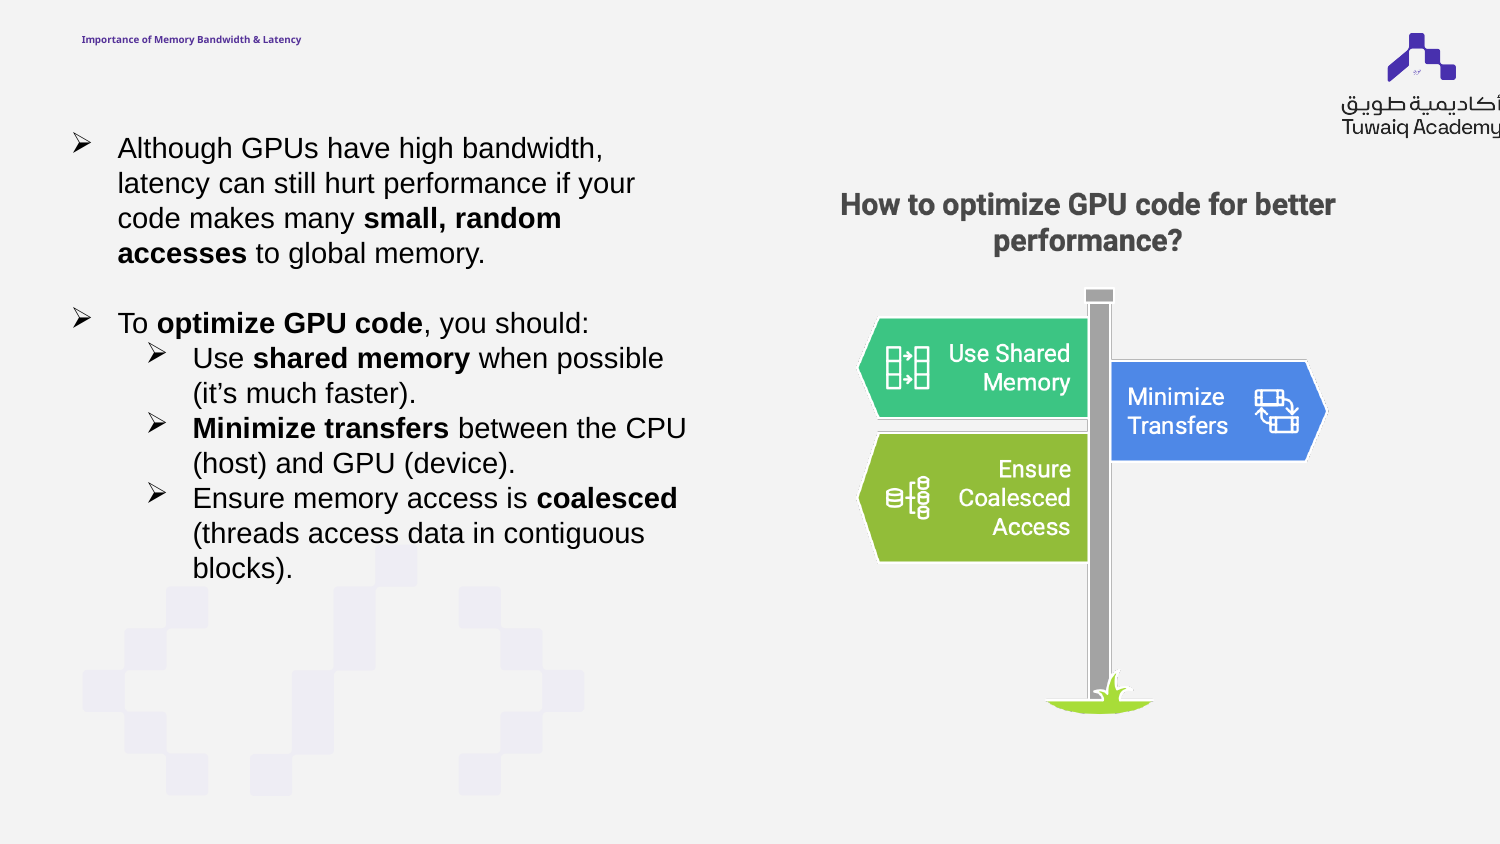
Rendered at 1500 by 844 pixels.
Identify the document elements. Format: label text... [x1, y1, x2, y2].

text_box Although GPUs have high bandwidth, latency can still hurt performance if your code makes many small, random accesses to global memory. To optimize GPU code, you should: Use shared memory when possible (it’s much faster). Minimize transfers between the CPU (host) and GPU (device). Ensure memory access is coalesced (threads access data in contiguous blocks). [55, 121, 709, 627]
picture [0, 0, 1500, 844]
title Importance of Memory Bandwidth & Latency [66, 19, 1434, 122]
